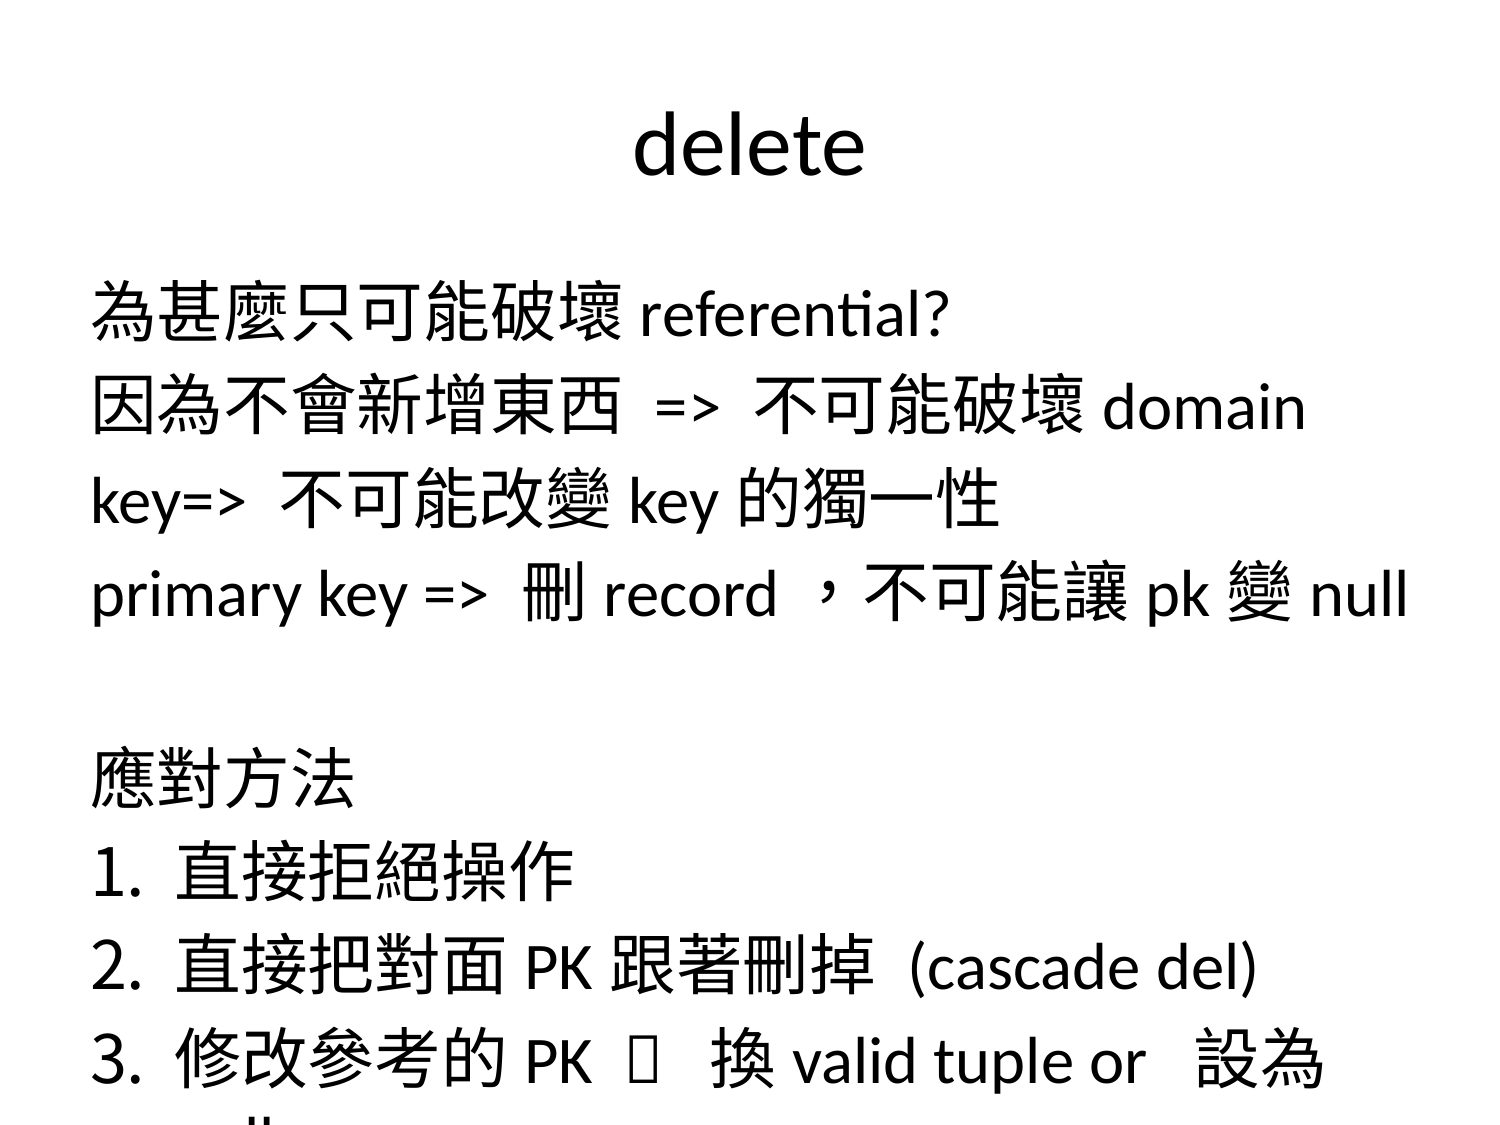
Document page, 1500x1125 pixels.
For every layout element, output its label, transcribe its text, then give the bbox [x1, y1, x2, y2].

list 為甚麼只可能破壞referential? 因為不會新增東西 => 不可能破壞domain key=> 不可能改變key的獨一性 primary key => 刪record，不可能讓pk變null 應對方法 直接拒絕操作 直接把對面PK跟著刪掉 (cascade del) 修改參考的PK  換valid tuple or 設為null [75, 262, 1425, 1125]
title delete [75, 45, 1425, 233]
